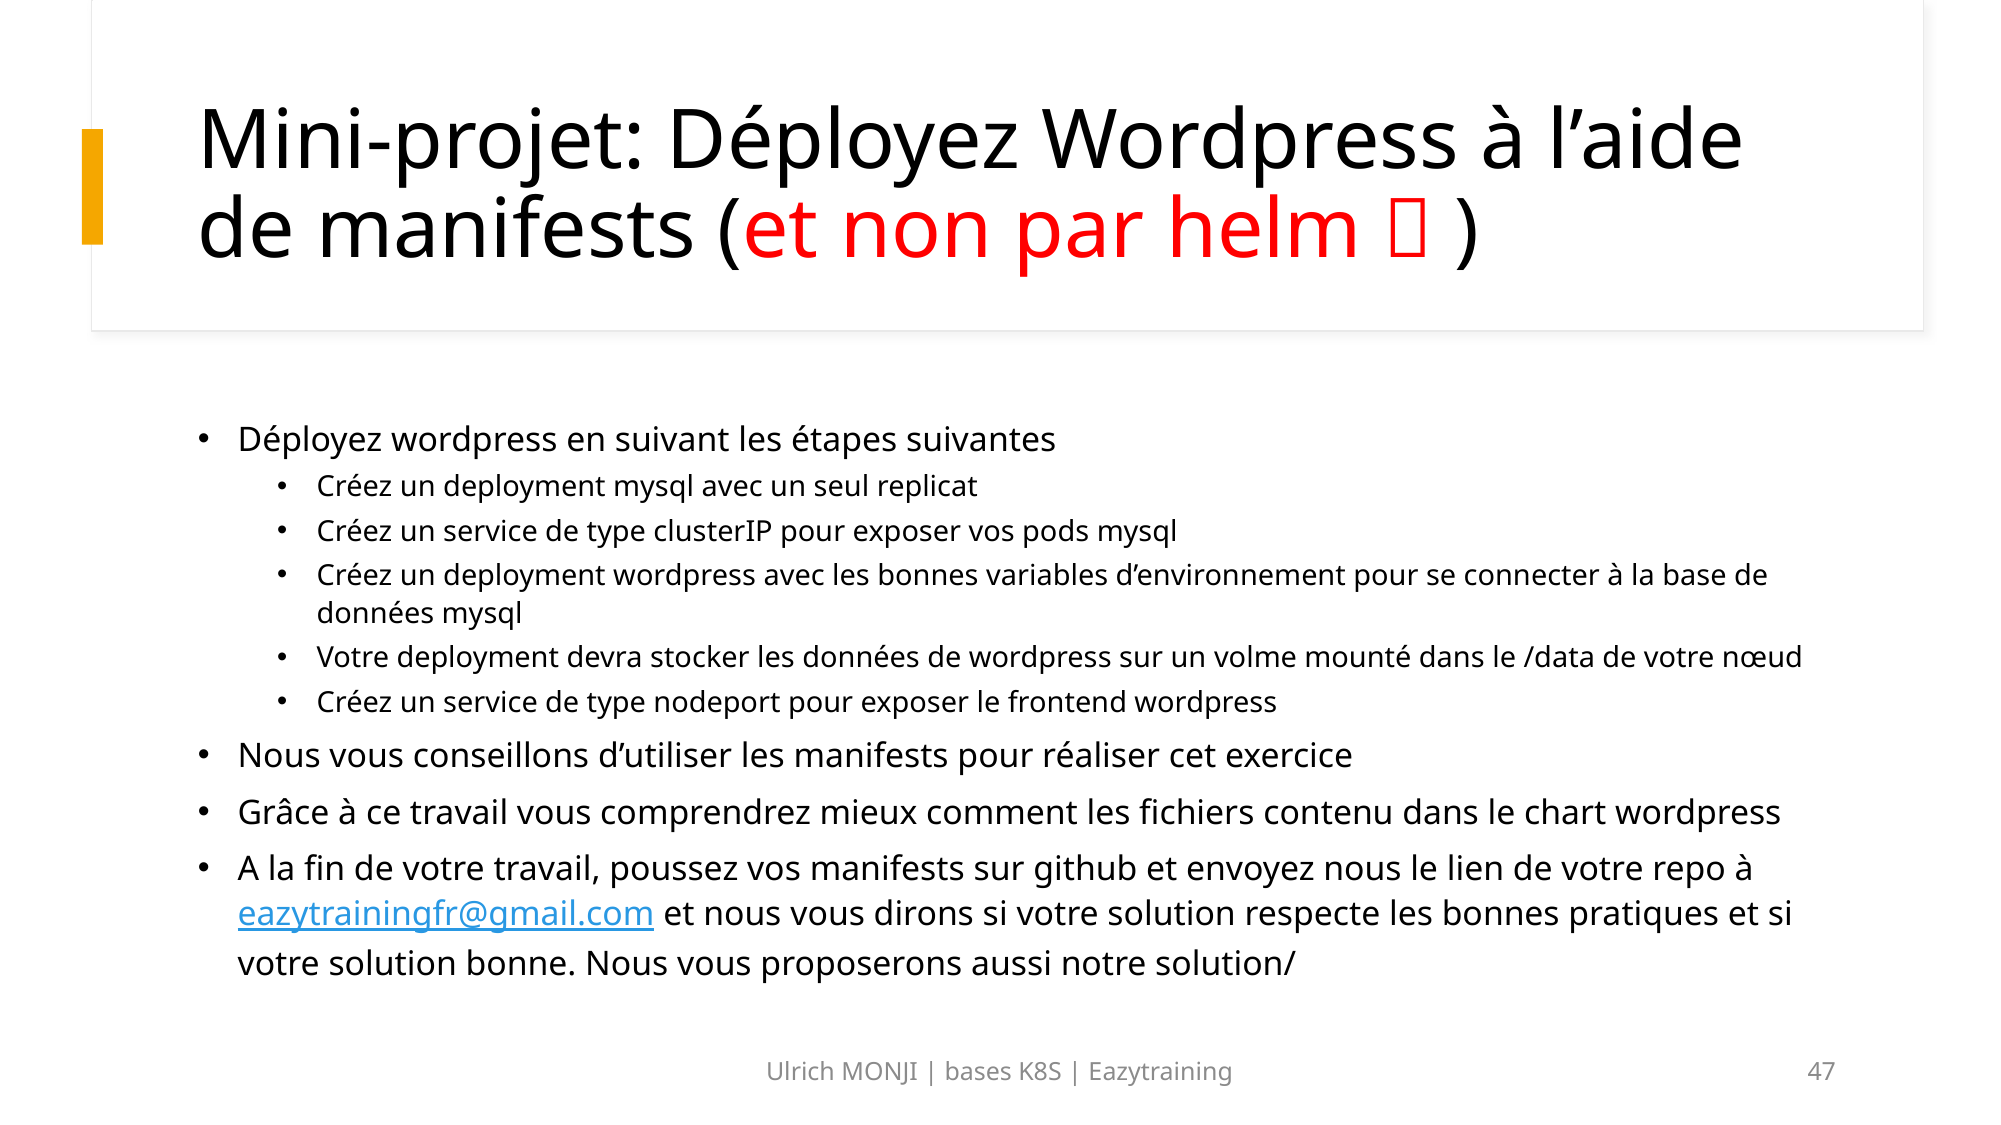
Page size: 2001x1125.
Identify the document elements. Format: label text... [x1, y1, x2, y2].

slide_number 47 [1401, 1042, 1851, 1103]
title Mini-projet: Déployez Wordpress à l’aide de manifests (et non par helm  ) [183, 90, 1851, 284]
footer Ulrich MONJI | bases K8S | Eazytraining [662, 1042, 1338, 1103]
list Déployez wordpress en suivant les étapes suivantes Créez un deployment mysql avec un seul replicat Créez un service de type clusterIP pour exposer vos pods mysql Créez un deployment wordpress avec les bonnes variables d’environnement pour se connecter à la base de données mysql Votre deployment devra stocker les données de wordpress sur un volme mounté dans le /data de votre nœud Créez un service de type nodeport pour exposer le frontend wordpress Nous vous conseillons d’utiliser les manifests pour réaliser cet exercice Grâce à ce travail vous comprendrez mieux comment les fichiers contenu dans le chart wordpress A la fin de votre travail, poussez vos manifests sur github et envoyez nous le lien de votre repo à eazytrainingfr@gmail.com et nous vous dirons si votre solution respecte les bonnes pratiques et si votre solution bonne. Nous vous proposerons aussi notre solution/ [183, 406, 1851, 1013]
